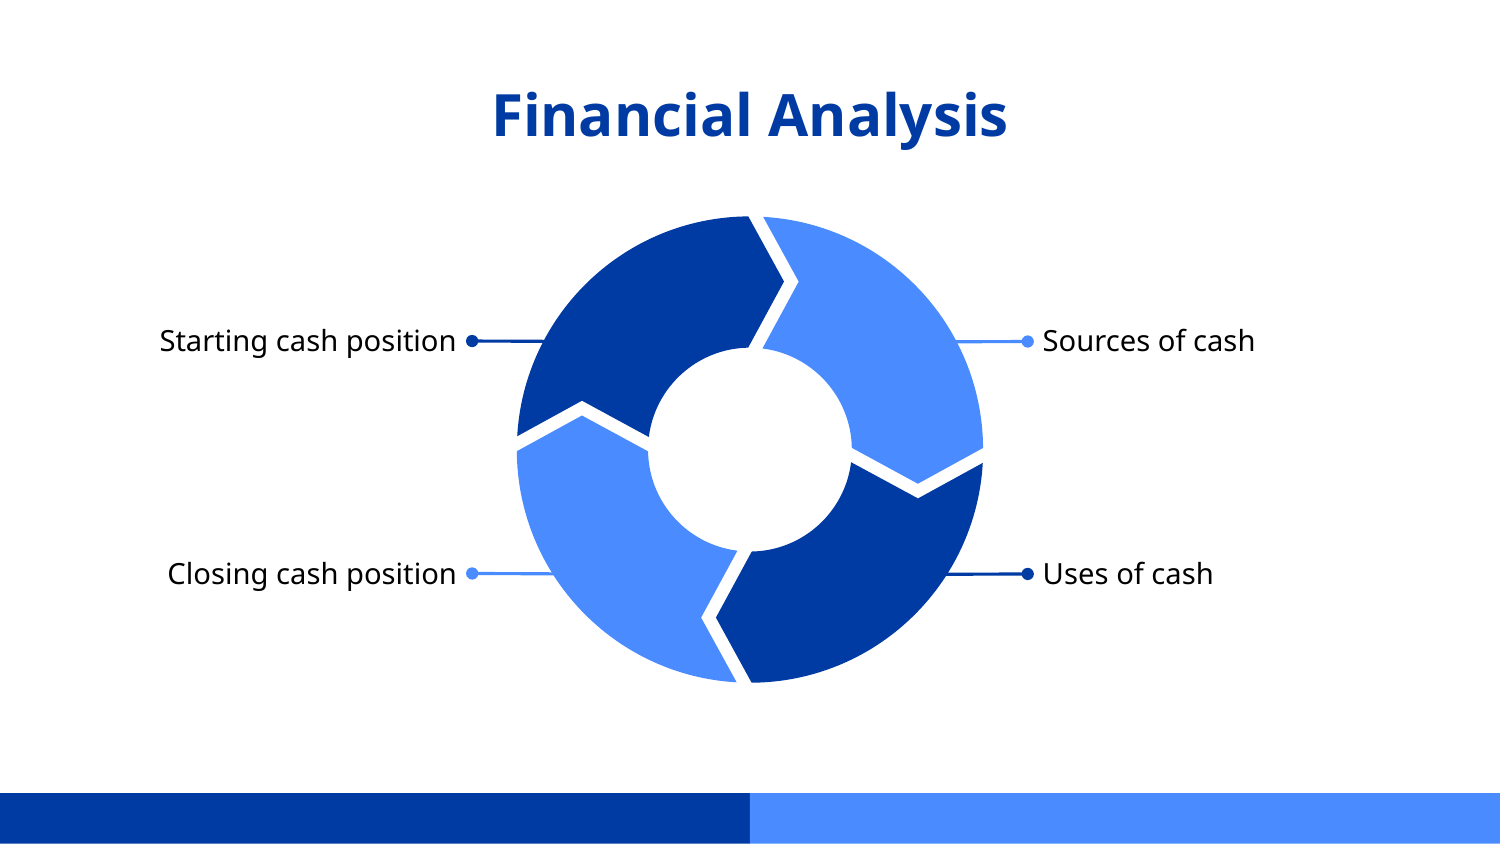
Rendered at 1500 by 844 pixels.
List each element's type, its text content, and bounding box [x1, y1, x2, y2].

text_box [517, 216, 785, 438]
title Financial Analysis [117, 62, 1383, 217]
subtitle Starting cash position [116, 307, 473, 375]
text_box [762, 216, 984, 484]
text_box [715, 462, 983, 683]
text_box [473, 575, 590, 580]
subtitle Sources of cash [1027, 307, 1383, 375]
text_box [540, 343, 588, 347]
text_box [516, 415, 738, 683]
text_box [554, 576, 592, 581]
text_box [909, 576, 946, 580]
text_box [912, 343, 1026, 347]
subtitle Uses of cash [1027, 540, 1383, 608]
subtitle Closing cash position [116, 540, 473, 608]
